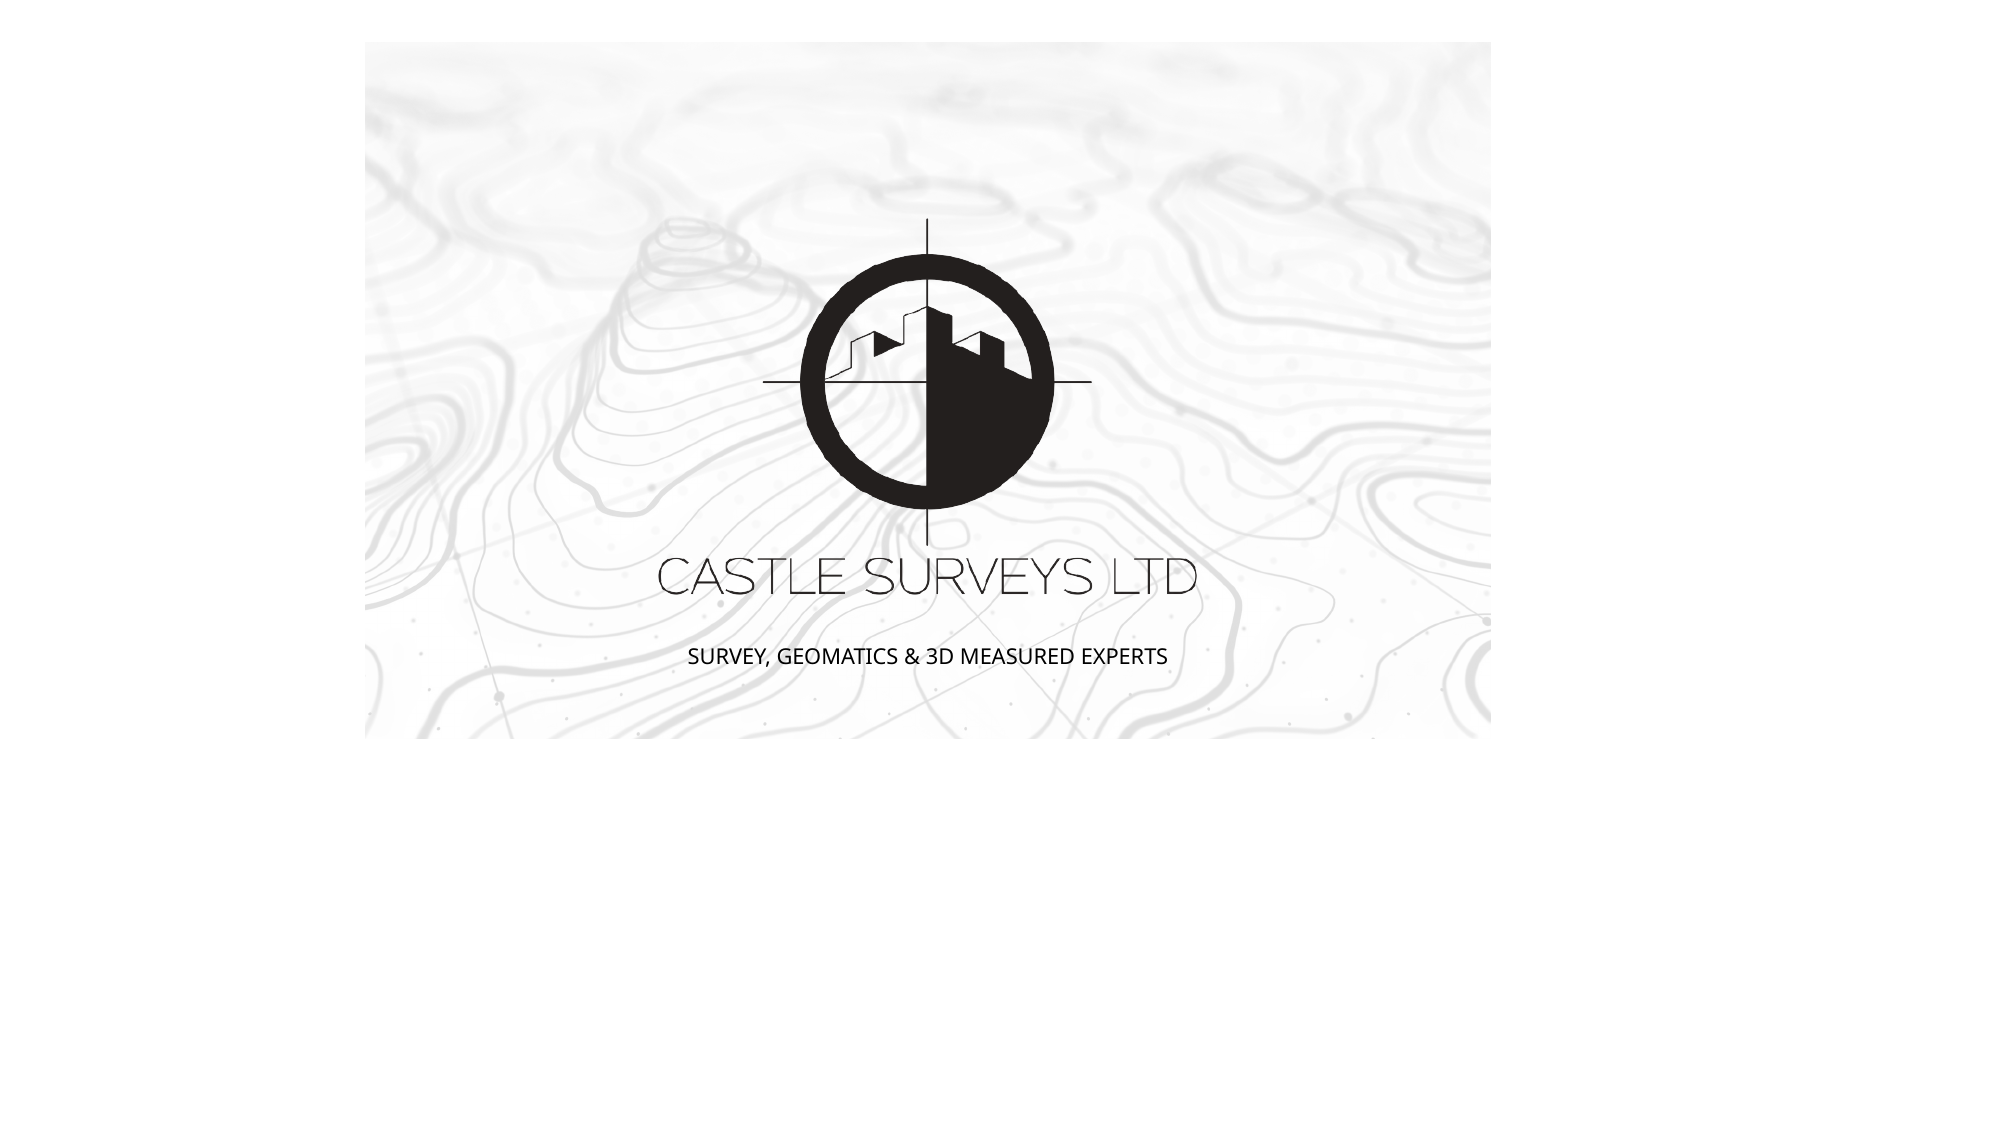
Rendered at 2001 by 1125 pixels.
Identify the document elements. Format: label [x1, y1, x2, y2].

text_box [365, 41, 1492, 740]
